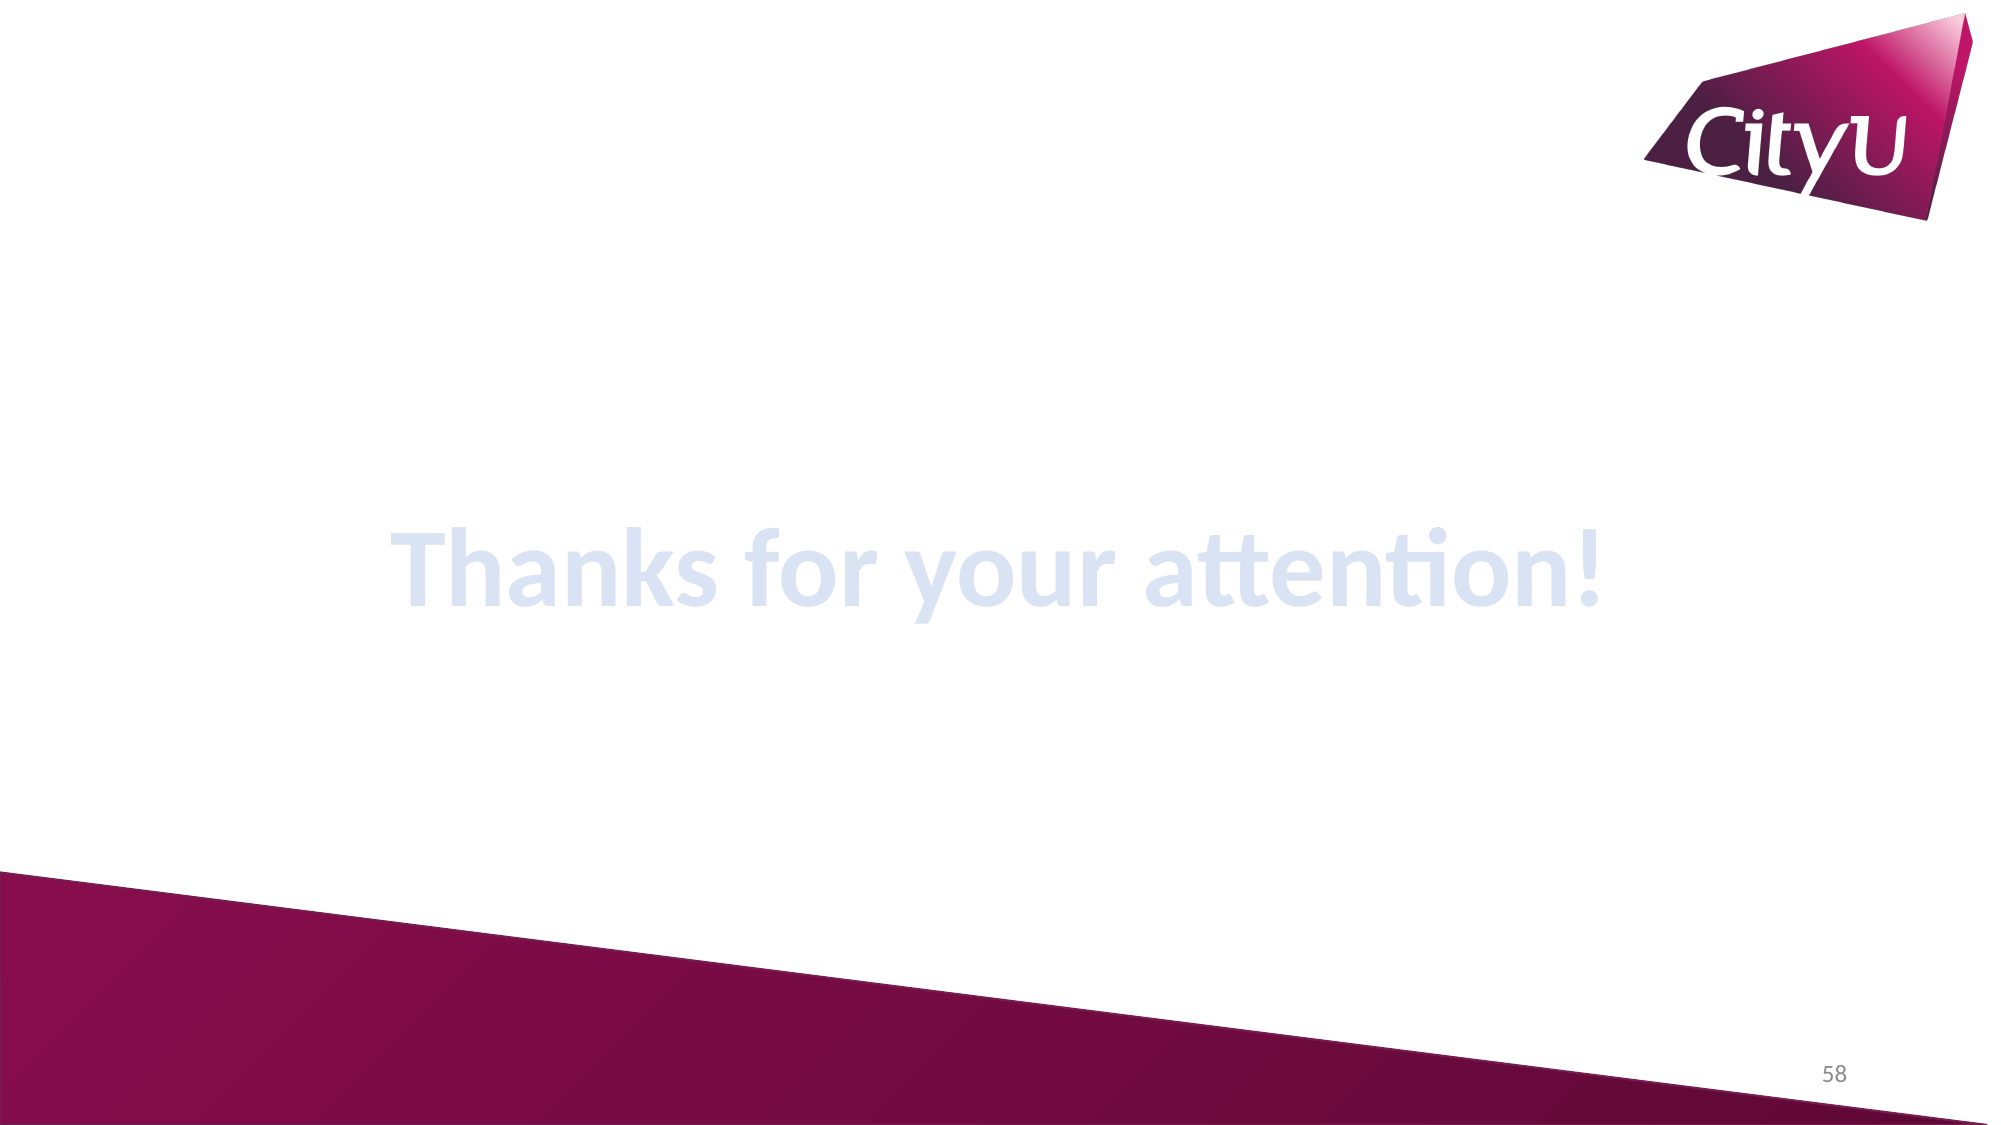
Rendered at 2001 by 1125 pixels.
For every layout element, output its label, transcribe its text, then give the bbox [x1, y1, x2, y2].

picture [1644, 13, 1973, 221]
text_box [0, 871, 1988, 1125]
text_box Thanks for your attention! [374, 486, 1625, 637]
slide_number 58 [1412, 1042, 1863, 1103]
